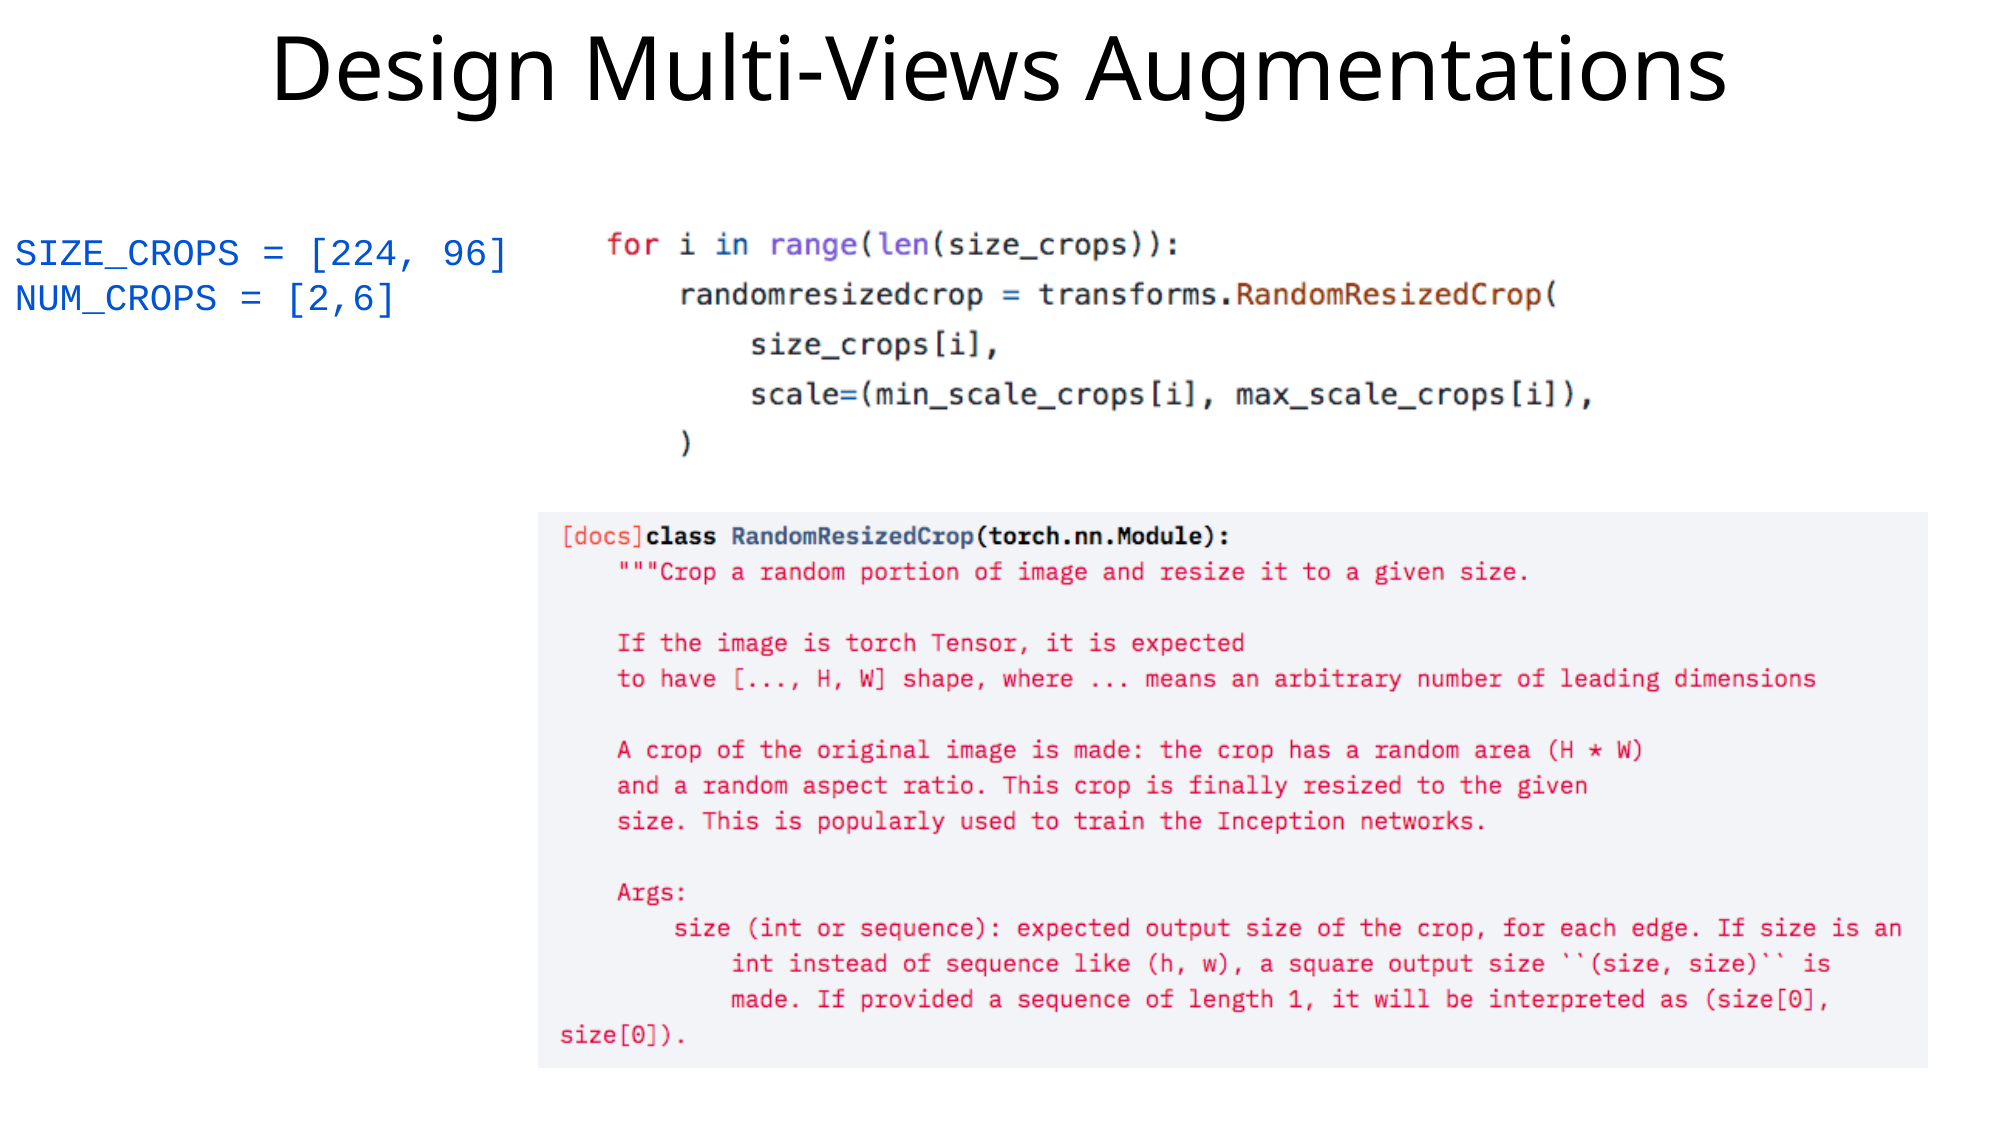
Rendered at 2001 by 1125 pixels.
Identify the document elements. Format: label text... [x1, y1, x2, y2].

text_box SIZE_CROPS = [224, 96] NUM_CROPS = [2,6] [0, 220, 582, 326]
picture [538, 512, 1929, 1068]
title Design Multi-Views Augmentations [137, 16, 1863, 128]
picture [582, 220, 1641, 463]
